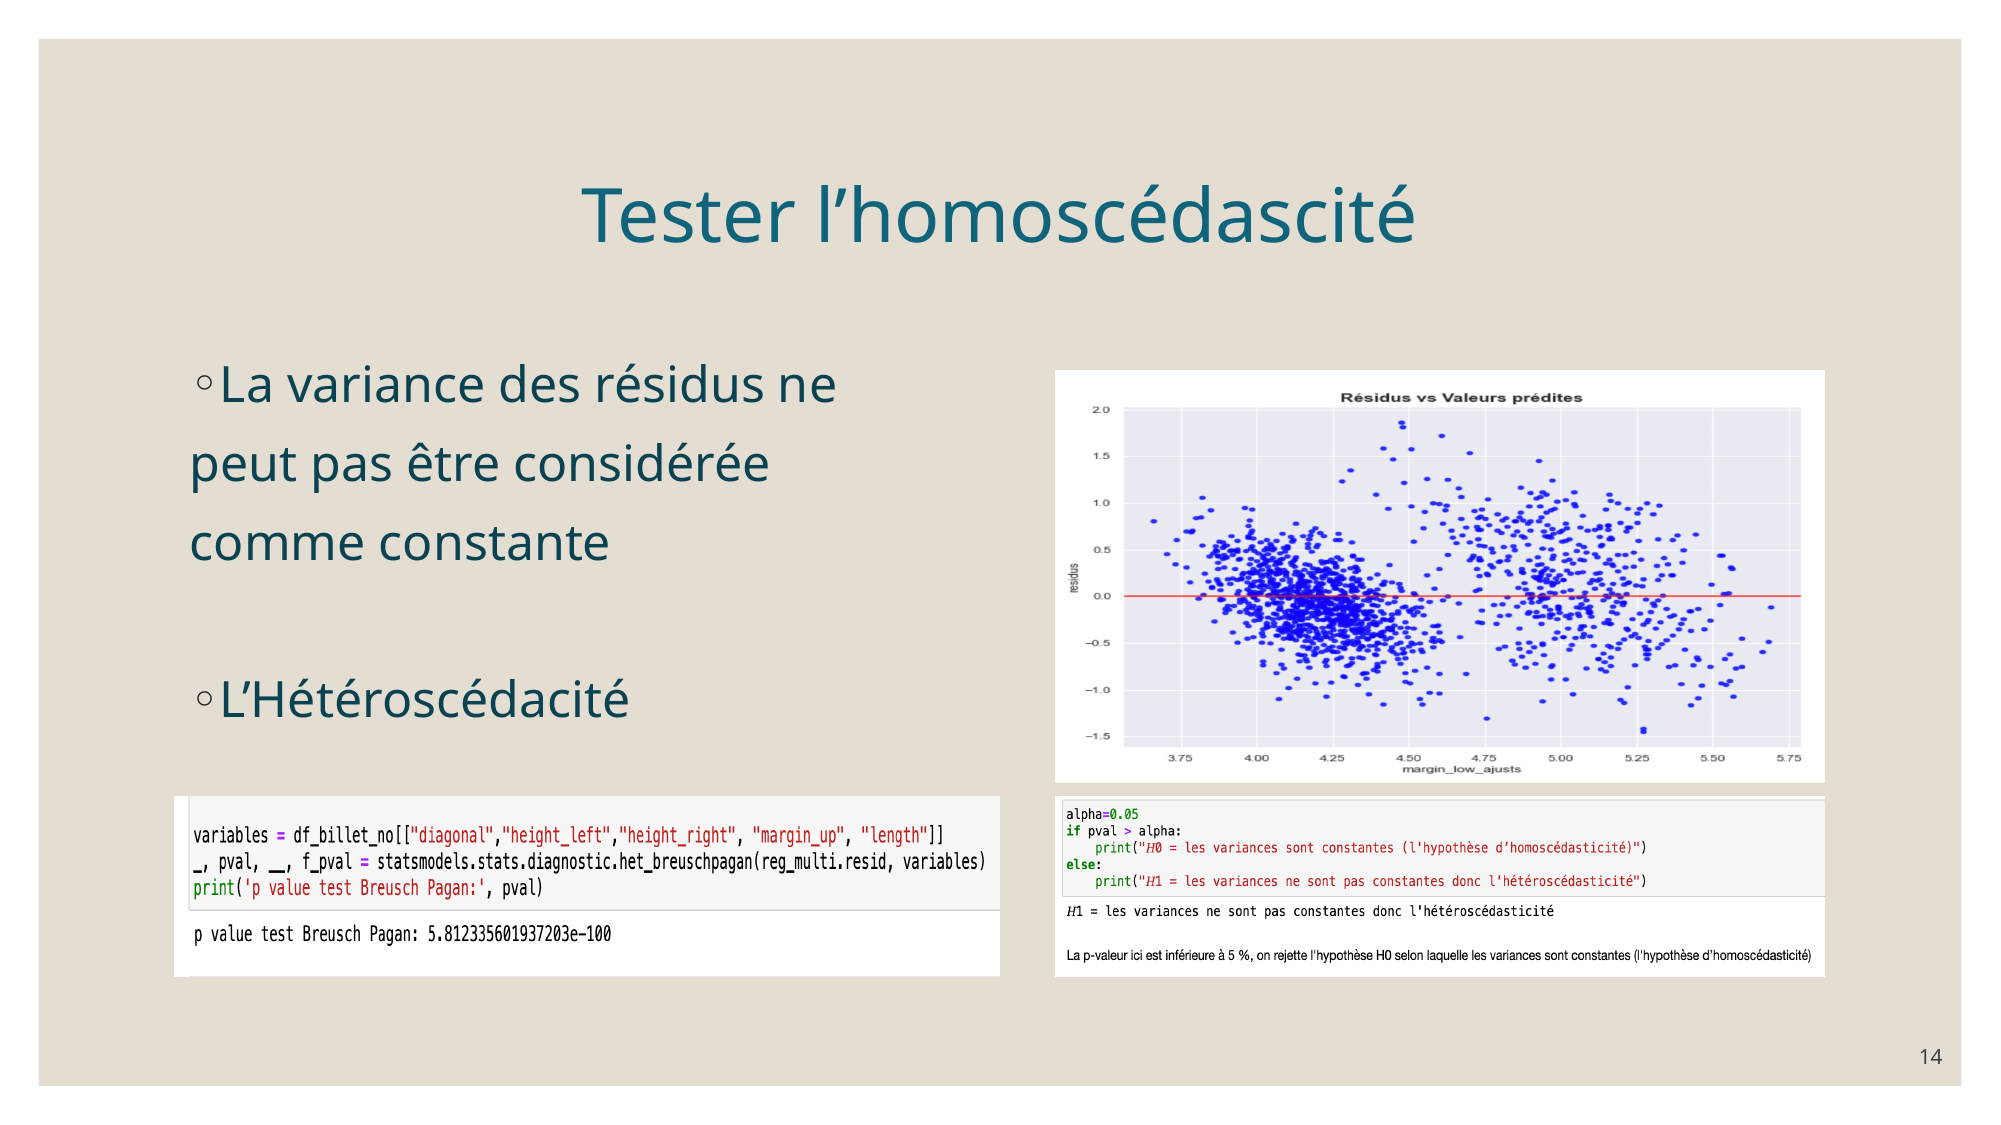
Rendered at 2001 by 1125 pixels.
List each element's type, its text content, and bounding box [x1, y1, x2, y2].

picture [1055, 370, 1825, 783]
picture [1055, 796, 1825, 977]
title Tester l’homoscédascité [174, 105, 1825, 331]
list La variance des résidus ne peut pas être considérée comme constante L’Hétéroscédacité [174, 345, 1825, 1039]
slide_number 13 [1717, 1034, 1958, 1080]
picture [174, 796, 1000, 977]
